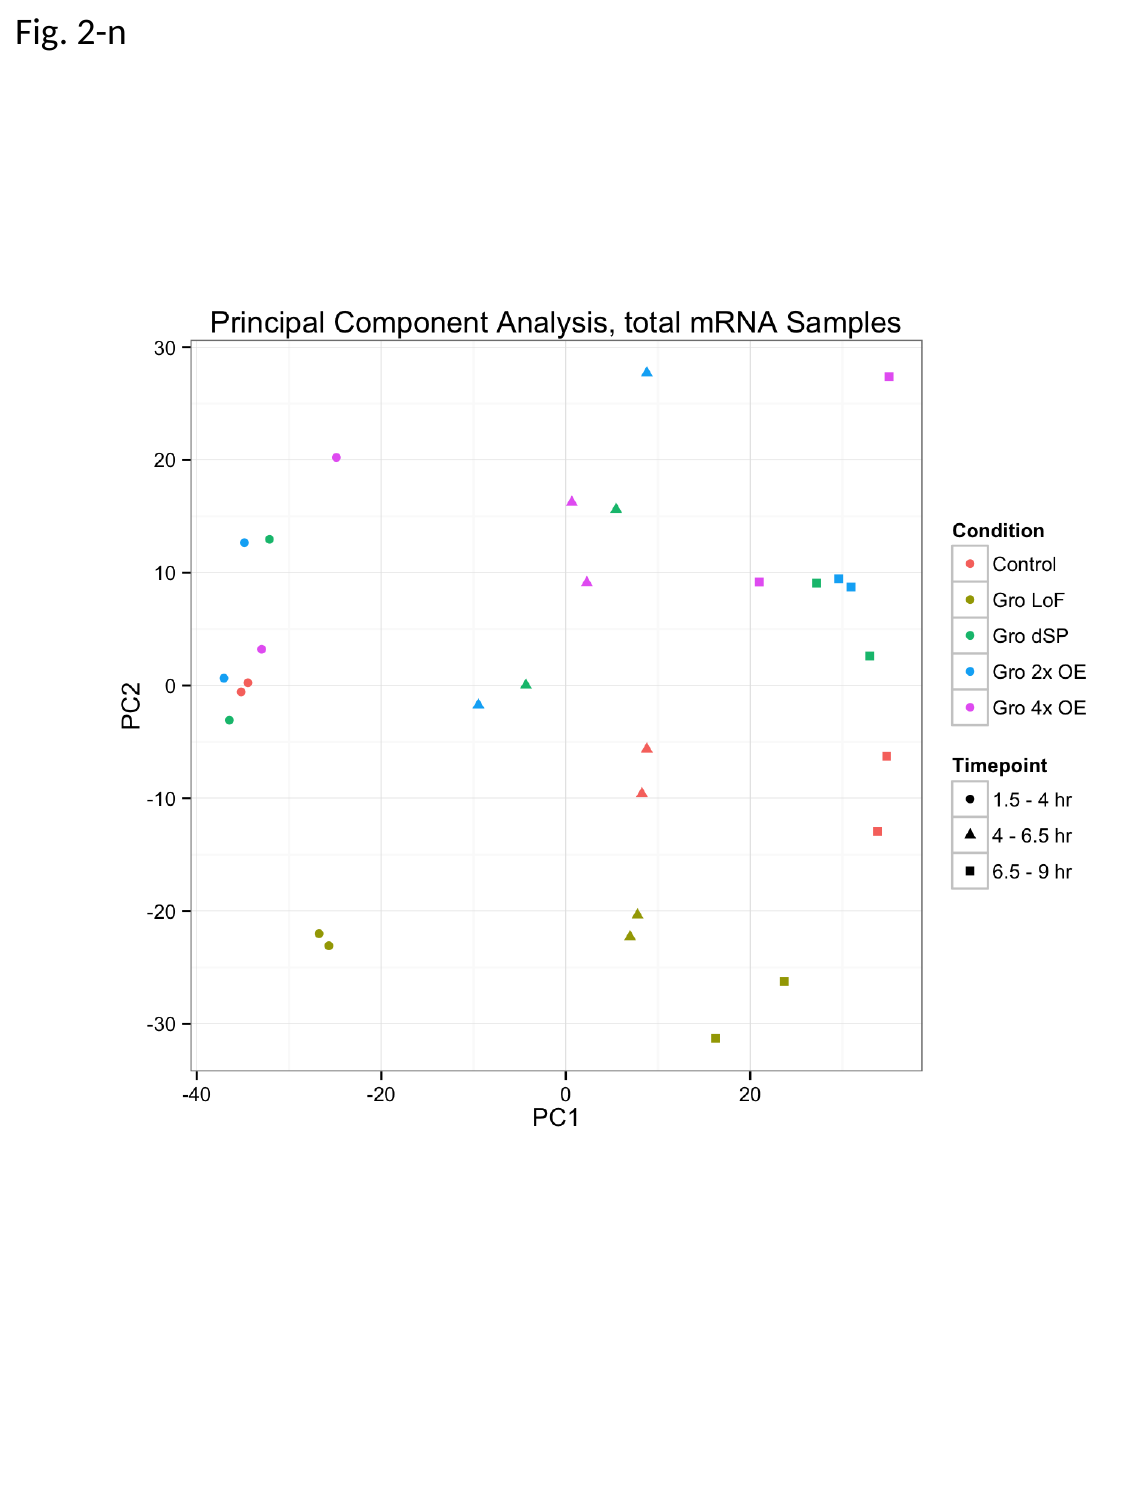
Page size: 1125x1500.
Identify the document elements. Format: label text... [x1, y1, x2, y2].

text_box Fig. 2-n [0, 0, 142, 60]
picture [99, 187, 1125, 1234]
